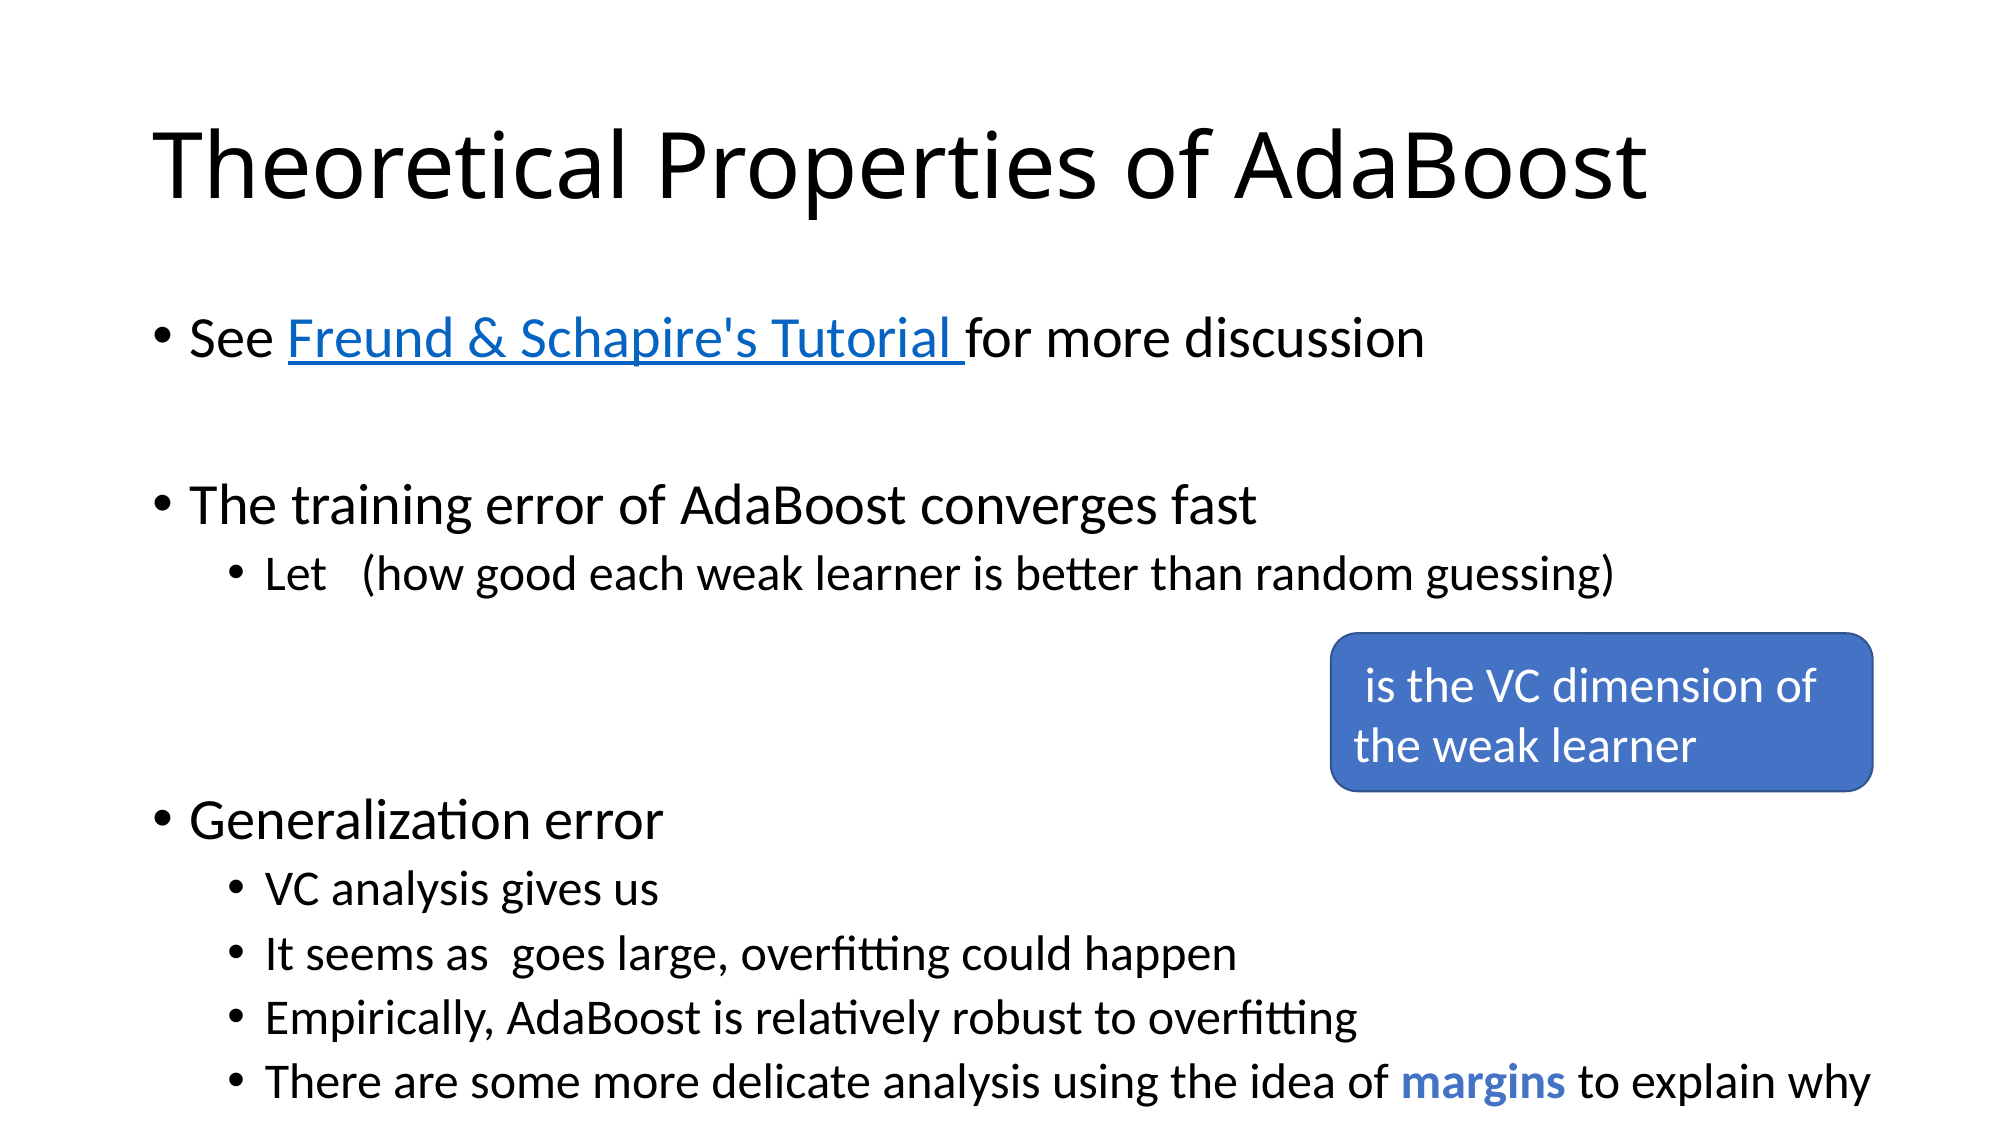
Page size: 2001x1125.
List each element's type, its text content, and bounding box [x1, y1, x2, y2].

title Theoretical Properties of AdaBoost [137, 59, 1863, 278]
